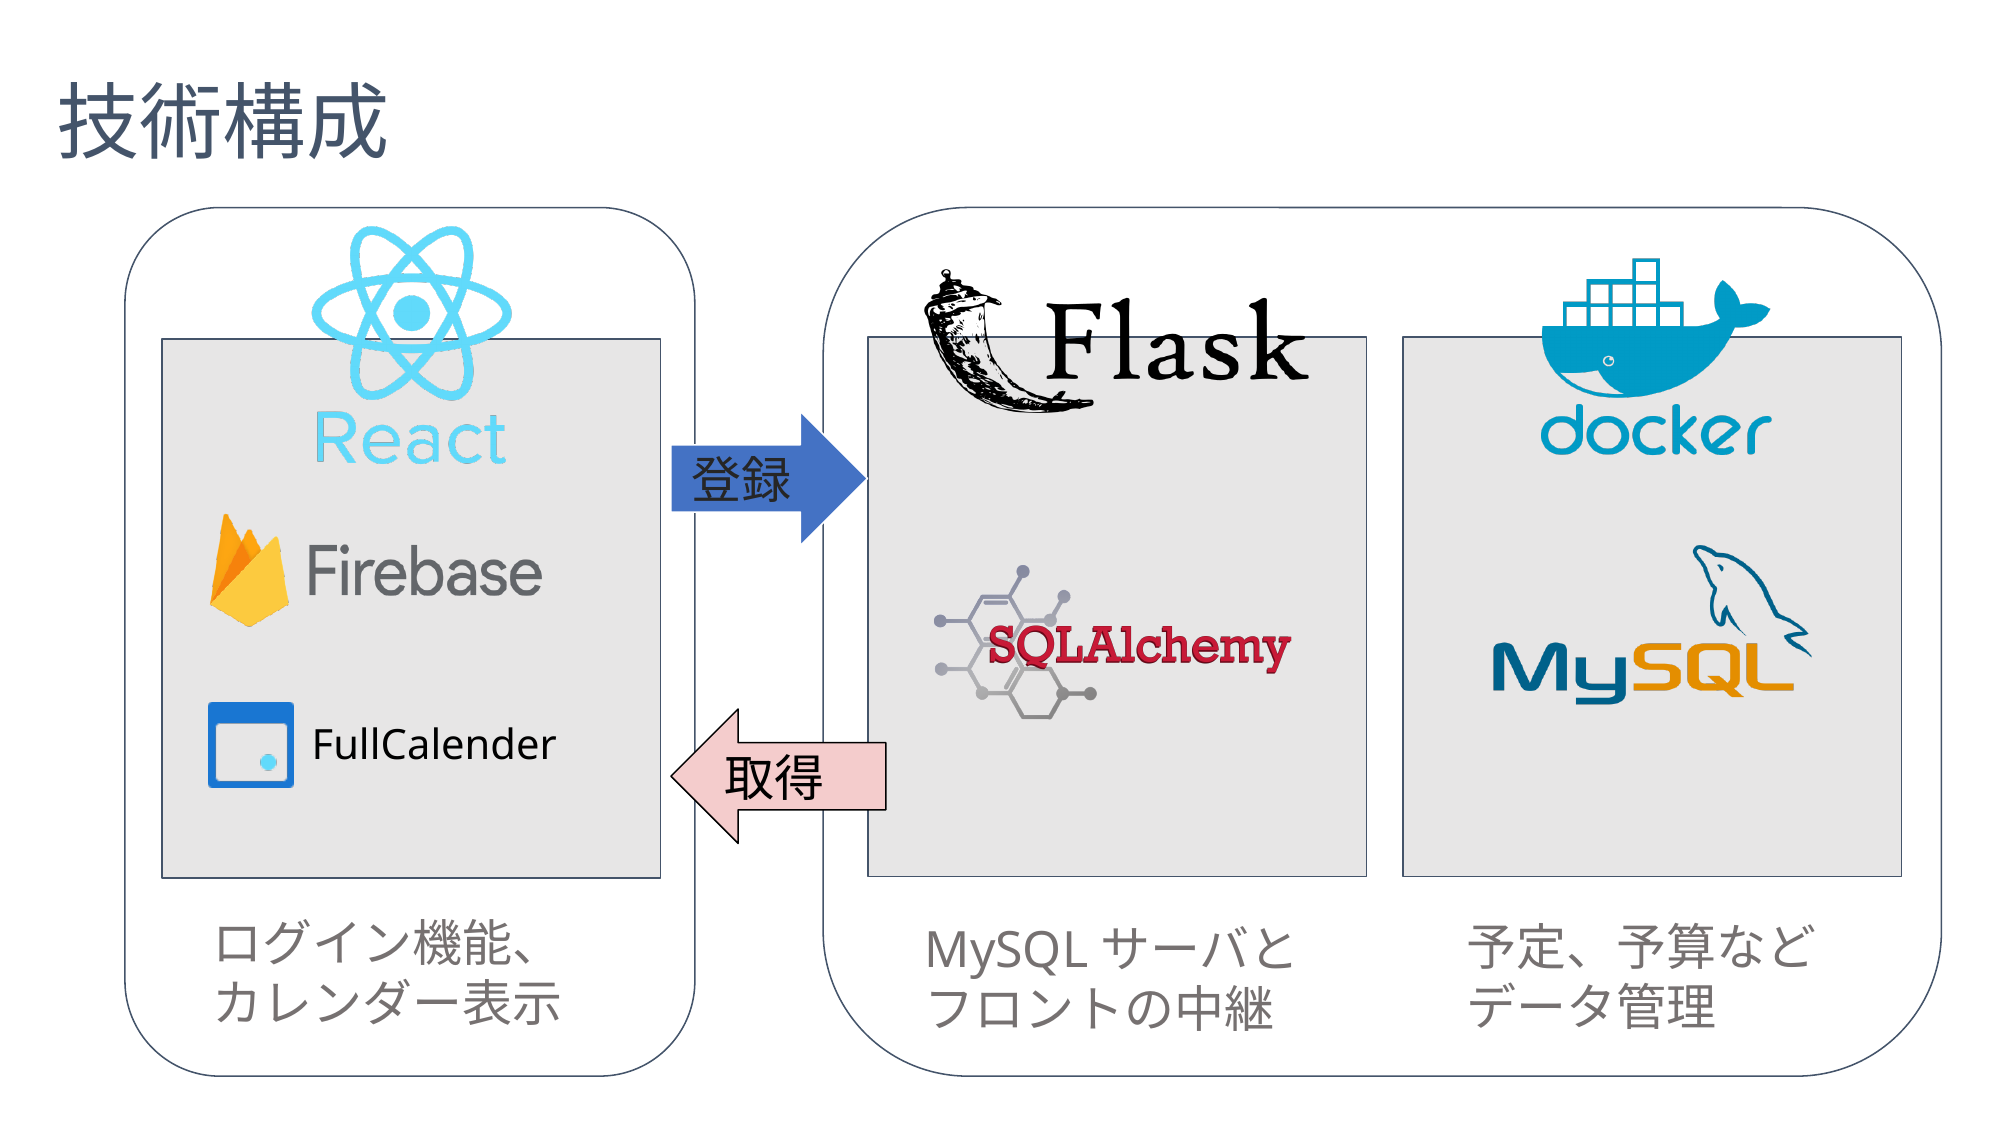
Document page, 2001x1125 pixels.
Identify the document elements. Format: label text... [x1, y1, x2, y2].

picture [207, 702, 294, 788]
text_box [124, 207, 1946, 1077]
title 技術構成 [41, 23, 470, 178]
